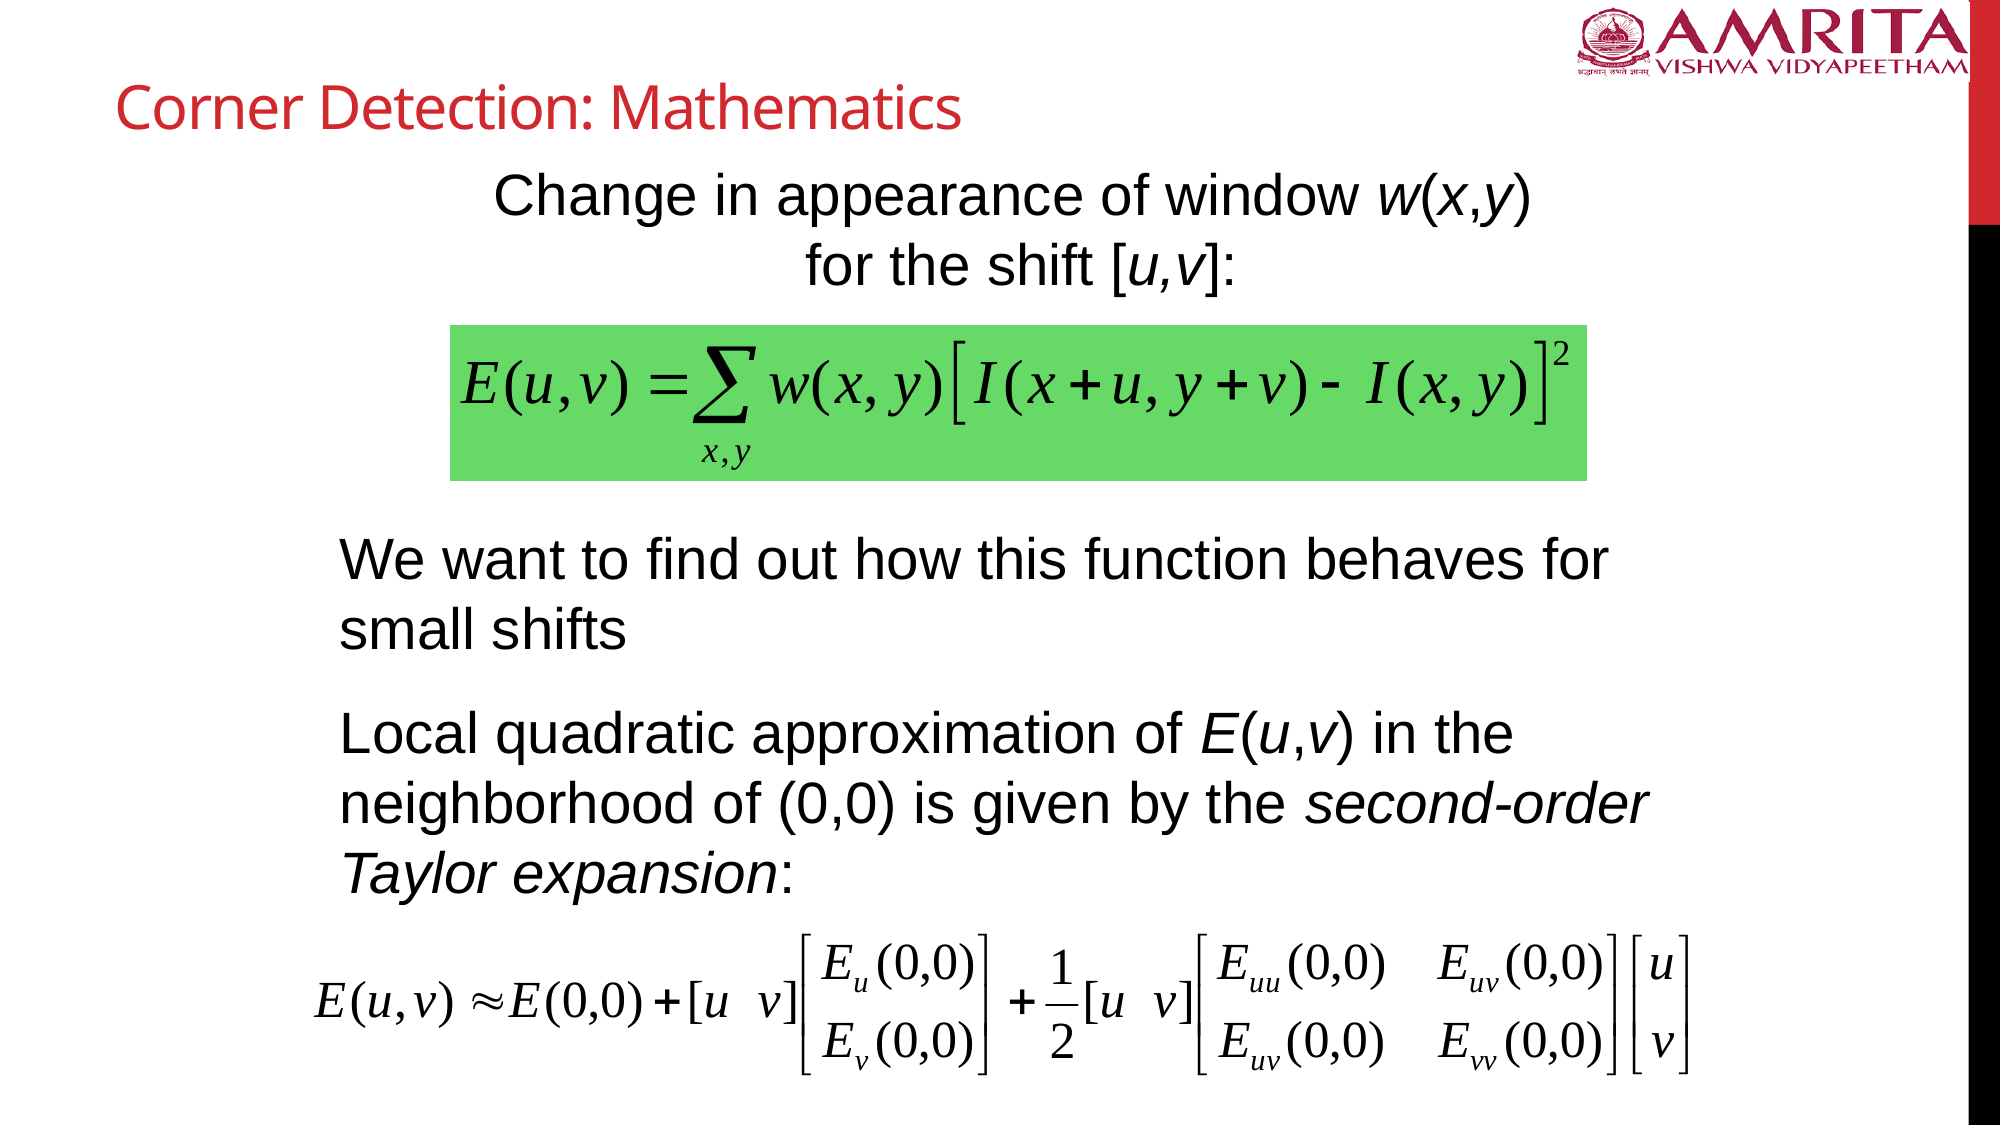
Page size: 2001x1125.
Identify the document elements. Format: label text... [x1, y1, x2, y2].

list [304, 921, 1709, 1088]
text_box Local quadratic approximation of E(u,v) in the neighborhood of (0,0) is given by the second-order Taylor expansion: [324, 687, 1707, 913]
title Corner Detection: Mathematics [99, 25, 1898, 185]
text_box We want to find out how this function behaves for small shifts [324, 514, 1684, 669]
text_box Change in appearance of window w(x,y) for the shift [u,v]: [478, 149, 1564, 305]
picture [1575, 2, 1970, 82]
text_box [449, 324, 1588, 482]
